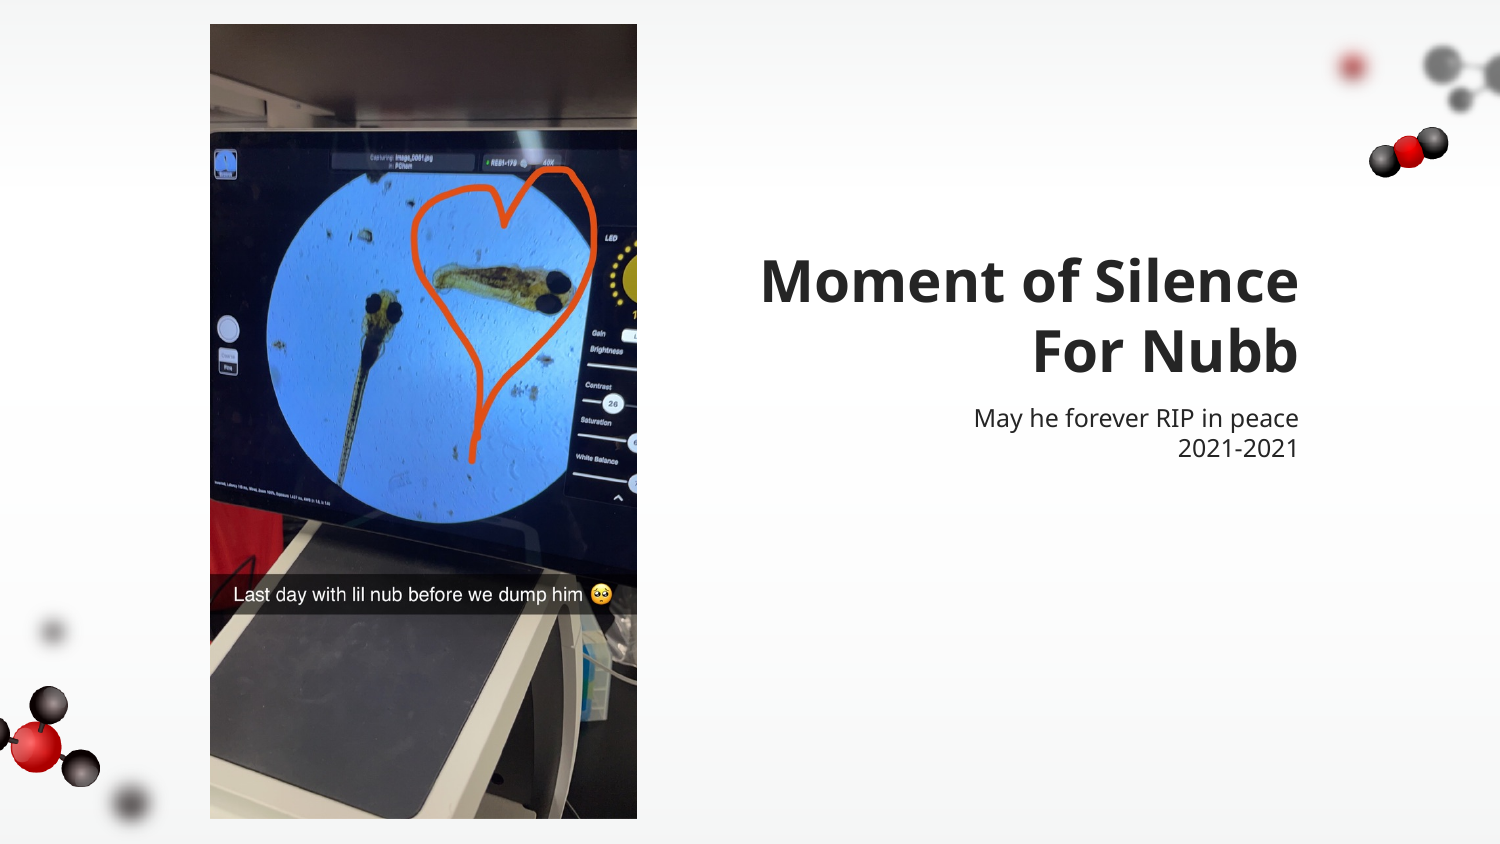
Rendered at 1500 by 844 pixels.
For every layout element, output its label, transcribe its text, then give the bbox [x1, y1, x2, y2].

title Moment of Silence For Nubb [680, 61, 1315, 399]
subtitle May he forever RIP in peace 2021-2021 [713, 387, 1315, 634]
picture [0, 0, 1500, 844]
